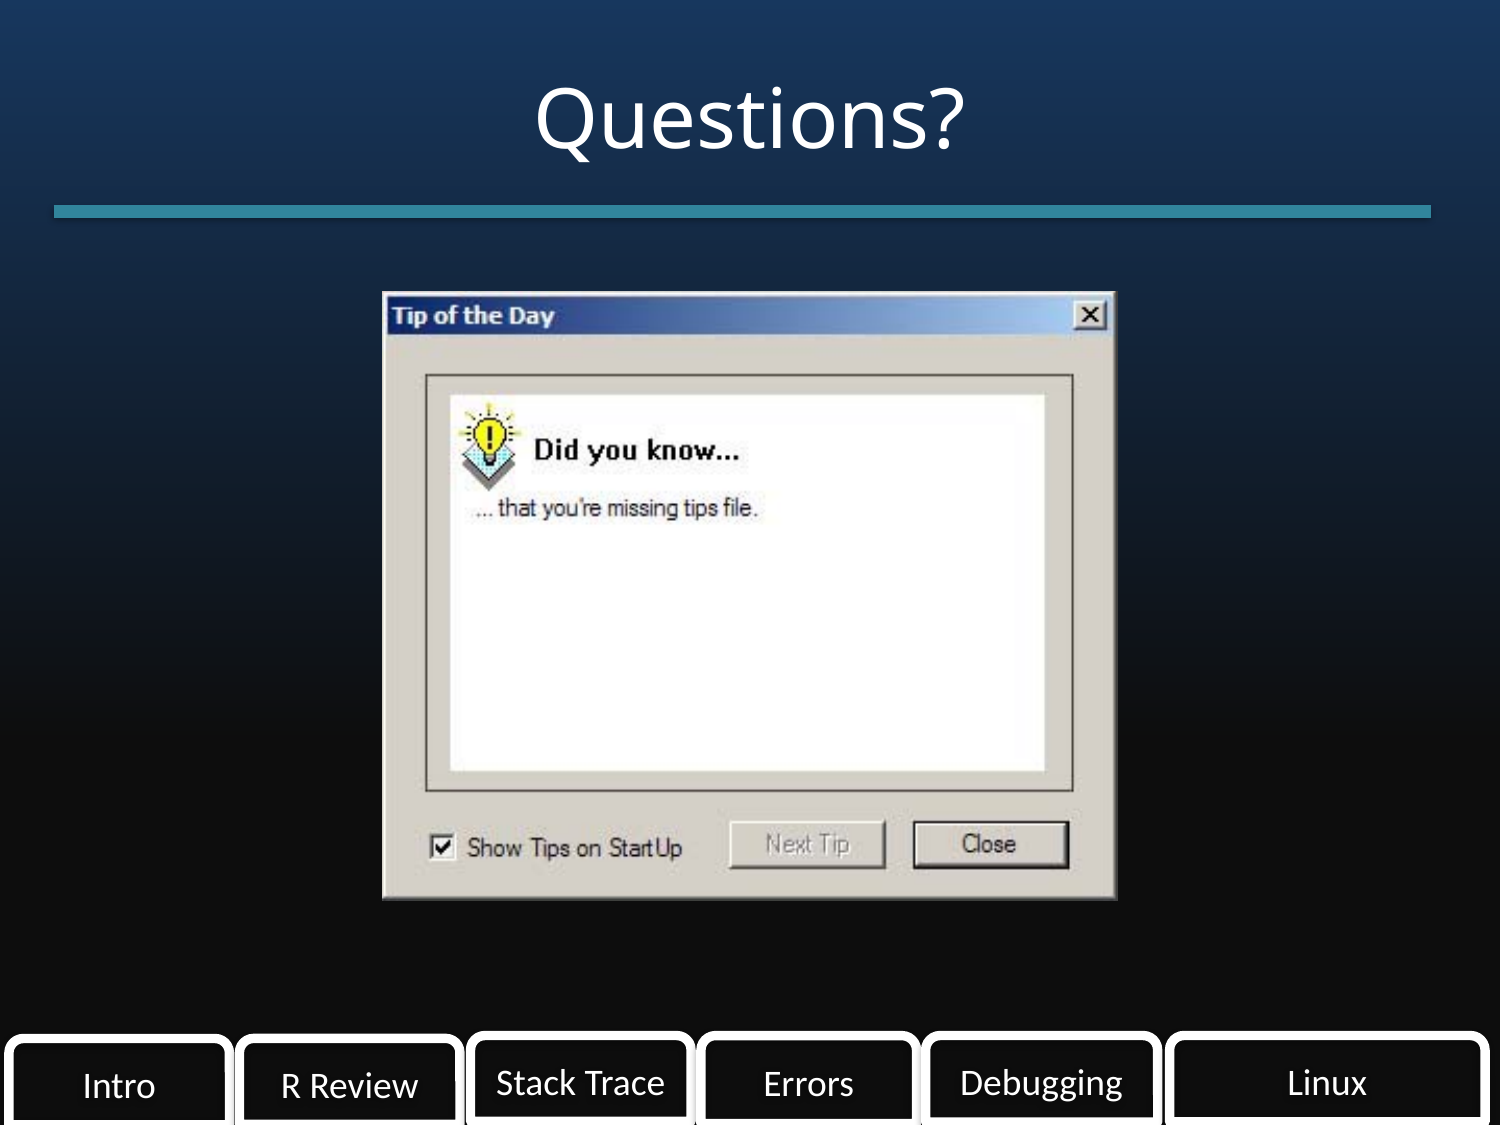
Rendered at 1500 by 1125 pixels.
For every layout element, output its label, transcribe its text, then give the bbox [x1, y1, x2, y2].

picture [381, 291, 1118, 901]
title Questions? [0, 21, 1500, 210]
text_box Errors [700, 1034, 918, 1125]
text_box Debugging [924, 1034, 1159, 1123]
text_box Linux [1168, 1034, 1486, 1123]
text_box R Review [238, 1037, 461, 1125]
text_box Intro [8, 1037, 231, 1125]
text_box Stack Trace [469, 1034, 692, 1123]
